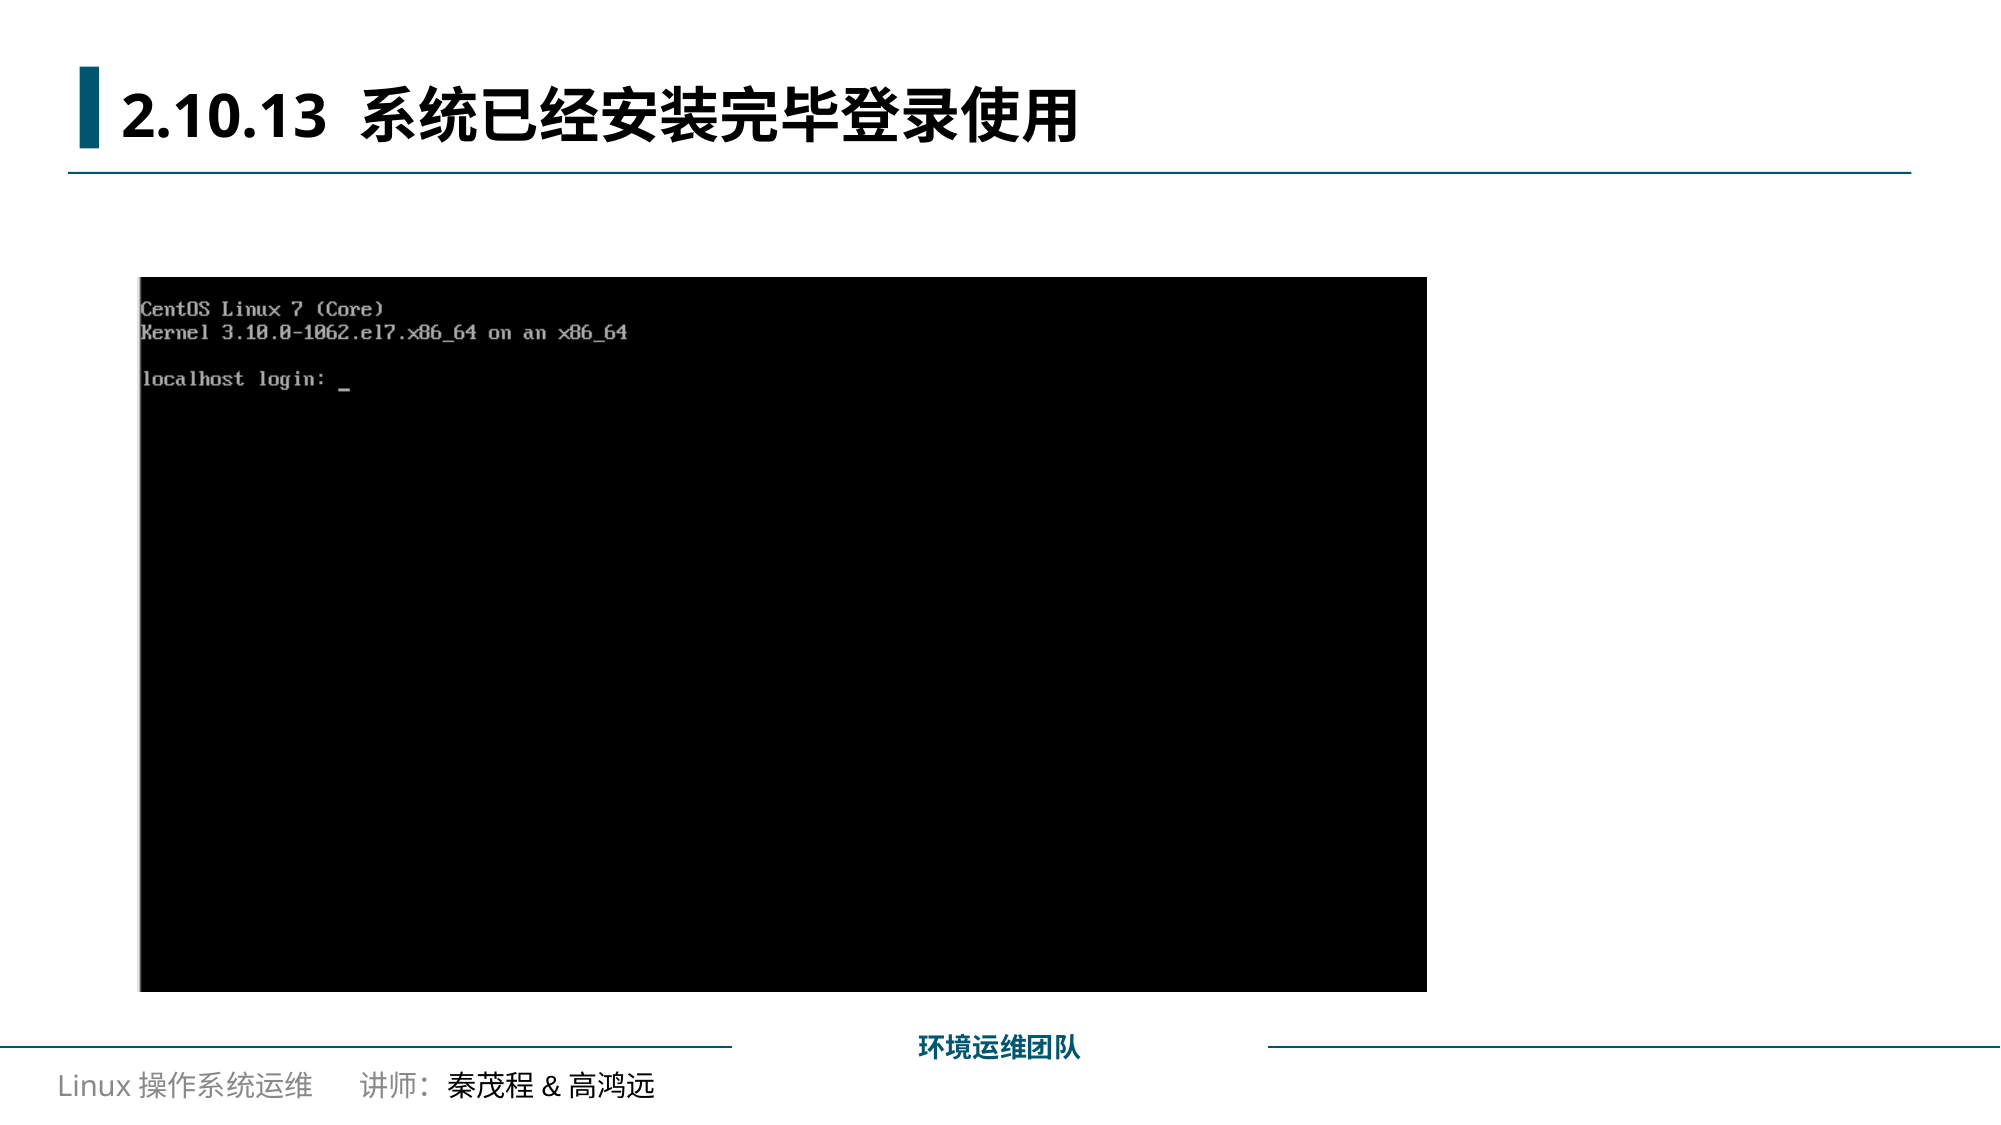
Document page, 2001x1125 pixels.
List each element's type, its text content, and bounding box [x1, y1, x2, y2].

title 2.10.13 系统已经安装完毕登录使用 [103, 66, 1460, 161]
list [137, 277, 1426, 992]
